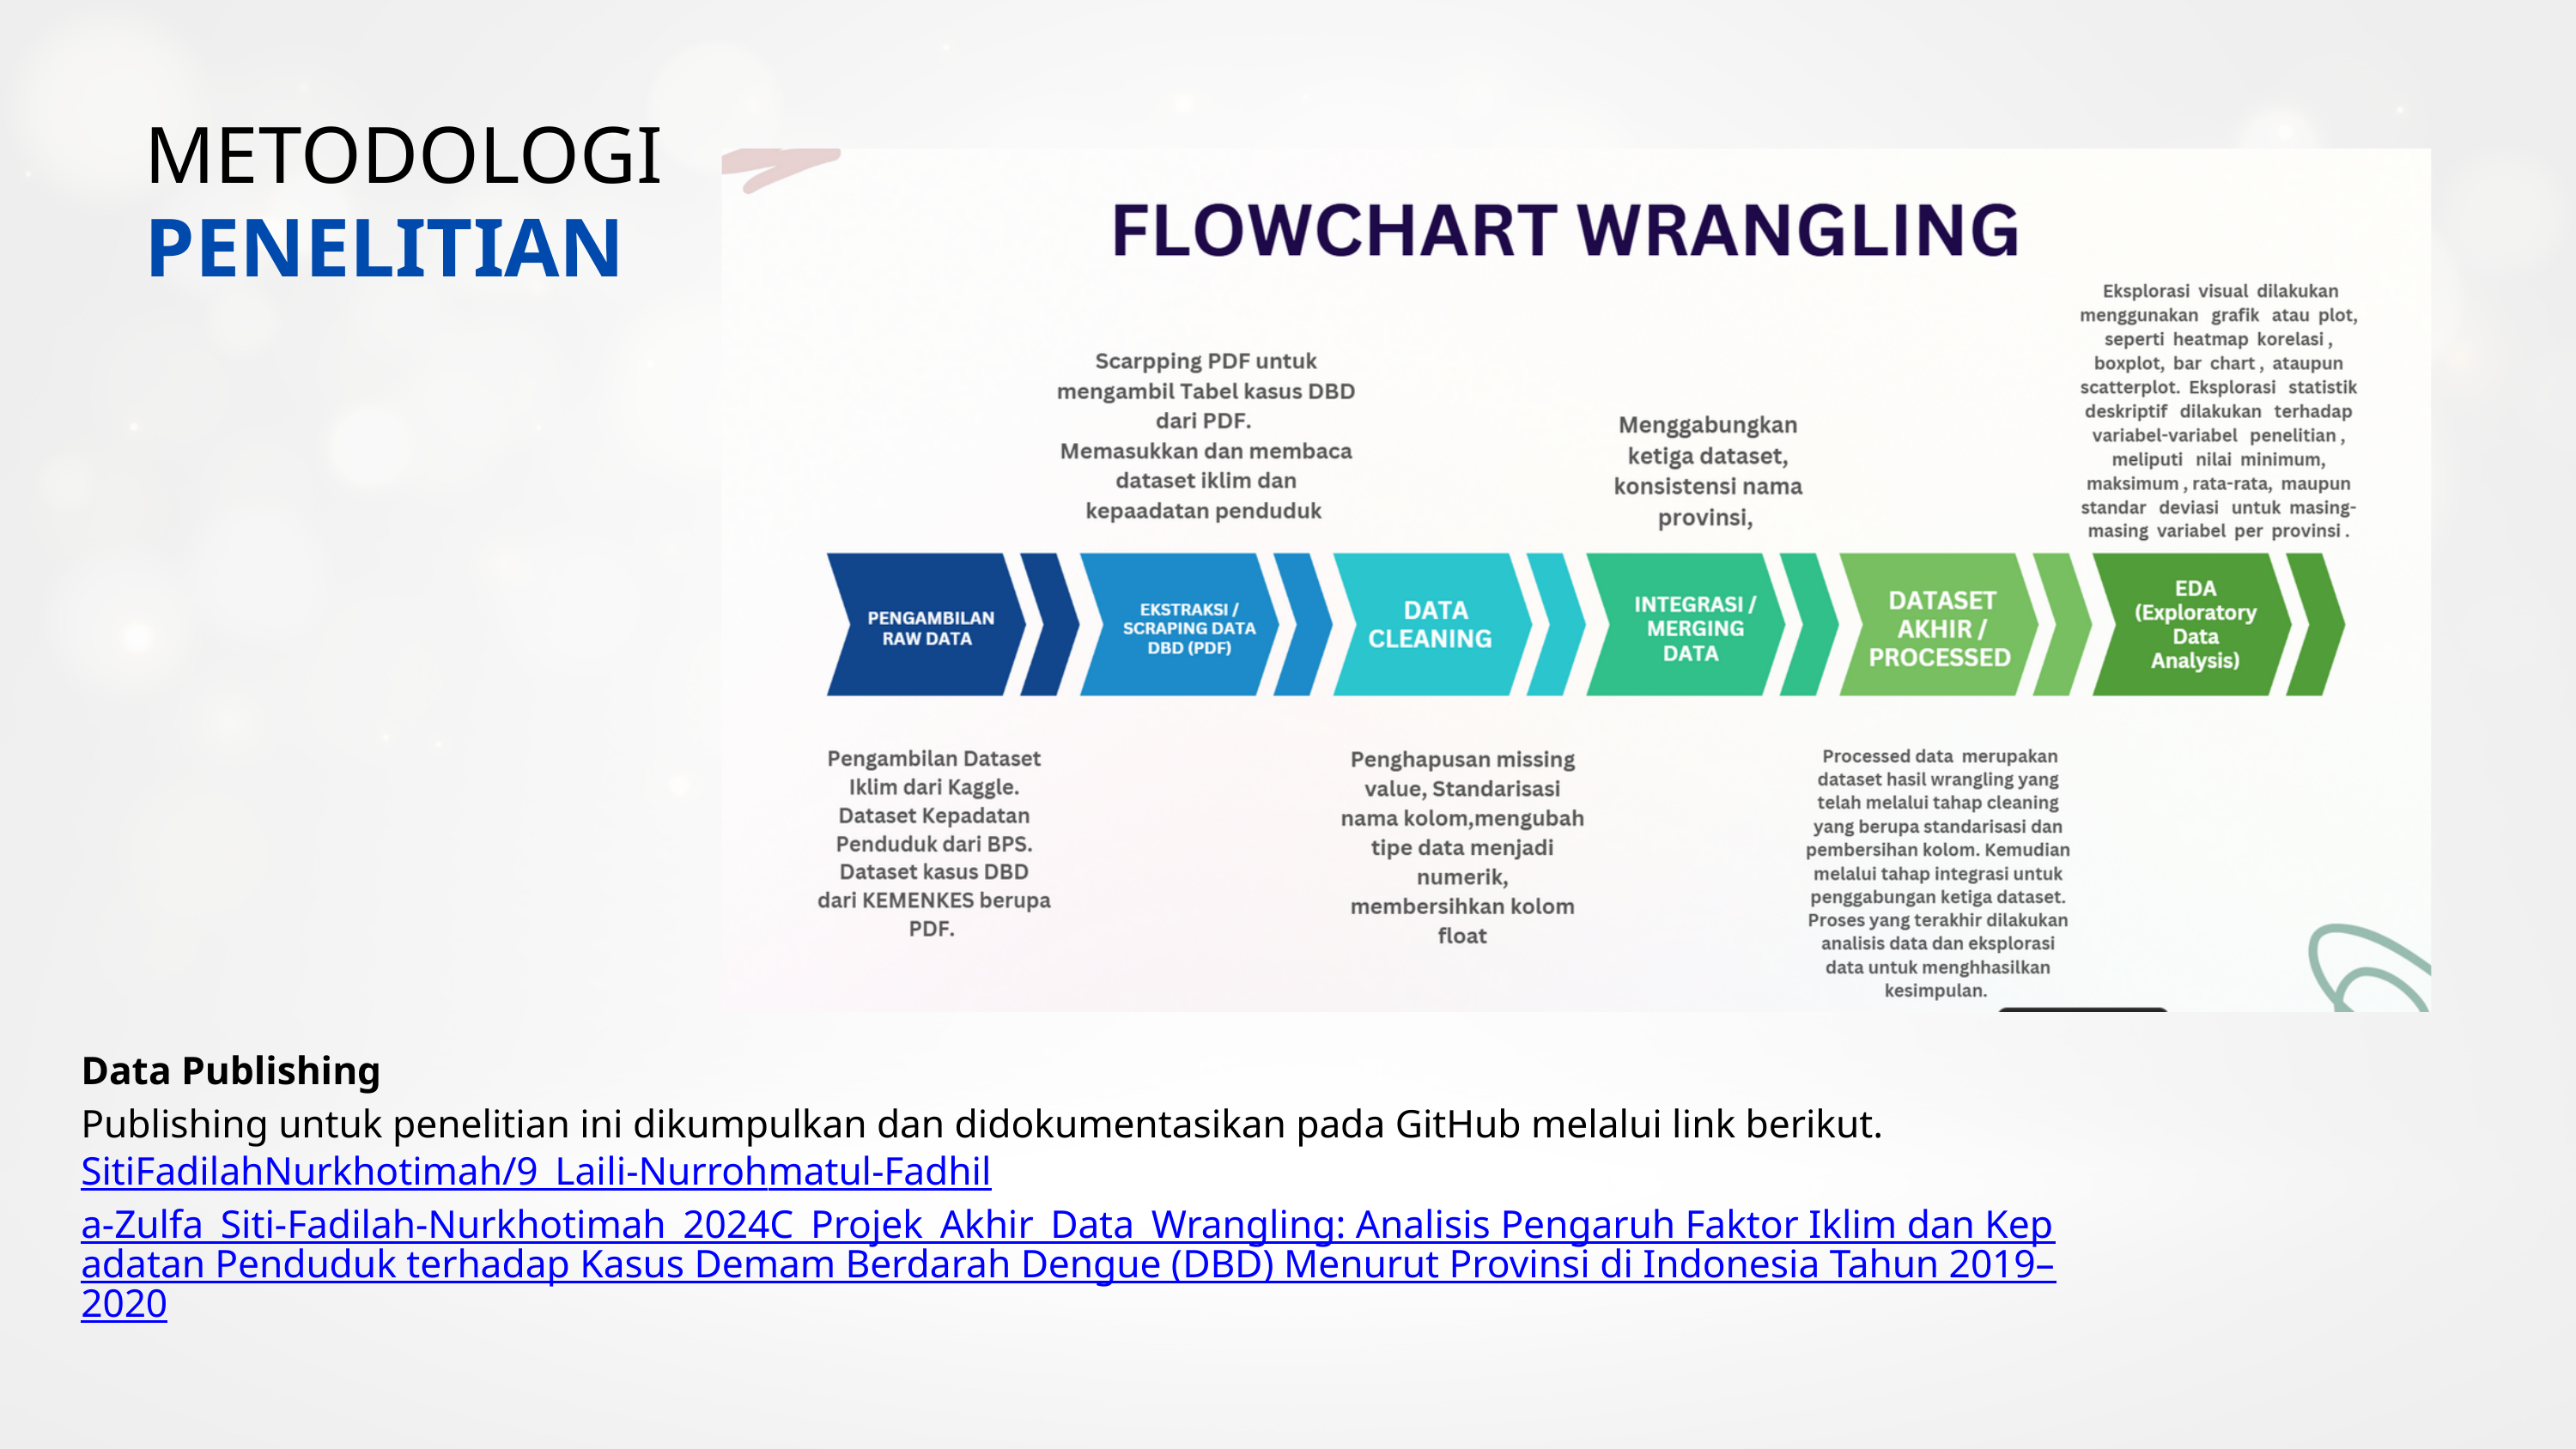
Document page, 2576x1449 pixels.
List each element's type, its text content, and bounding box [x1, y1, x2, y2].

text_box Data Publishing Publishing untuk penelitian ini dikumpulkan dan didokumentasikan pada GitHub melalui link berikut. SitiFadilahNurkhotimah/9_Laili-Nurrohmatul-Fadhila-Zulfa_Siti-Fadilah-Nurkhotimah_2024C_Projek_Akhir_Data_Wrangling: Analisis Pengaruh Faktor Iklim dan Kepadatan Penduduk terhadap Kasus Demam Berdarah Dengue (DBD) Menurut Provinsi di Indonesia Tahun 2019–2020 [81, 1039, 2069, 1252]
text_box PENELITIAN [144, 199, 651, 293]
text_box [721, 149, 2432, 1012]
text_box [0, 0, 2576, 1449]
text_box METODOLOGI [144, 89, 722, 199]
